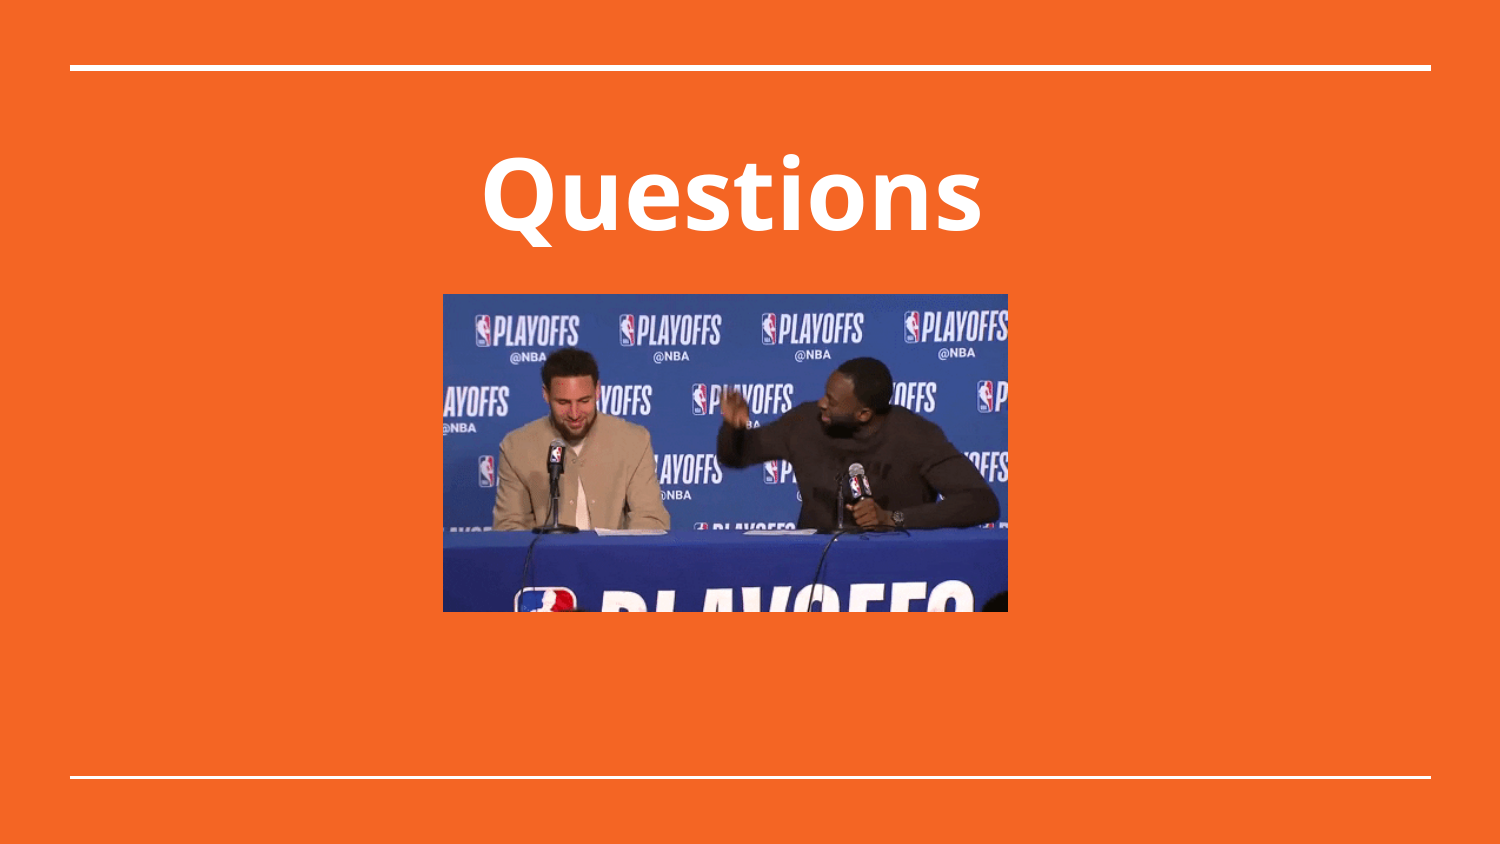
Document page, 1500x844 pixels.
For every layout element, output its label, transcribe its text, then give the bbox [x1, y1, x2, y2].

title Questions [157, 85, 1307, 295]
picture [443, 294, 1009, 613]
